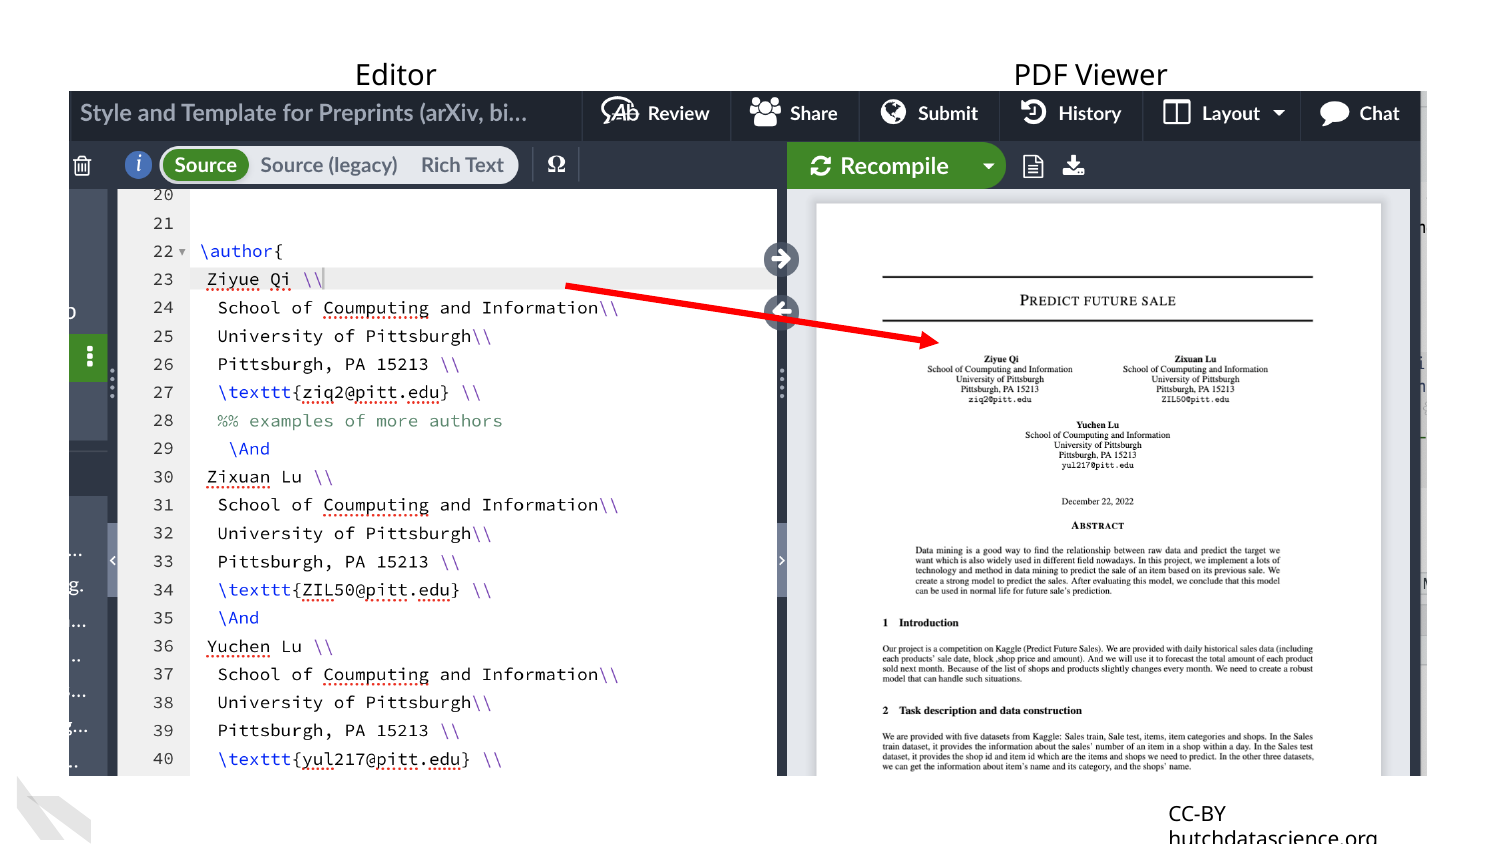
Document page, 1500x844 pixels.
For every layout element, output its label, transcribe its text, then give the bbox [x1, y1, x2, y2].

text_box PDF Viewer [998, 41, 1196, 89]
picture [69, 91, 1427, 776]
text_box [565, 285, 940, 344]
text_box Editor [339, 41, 537, 89]
